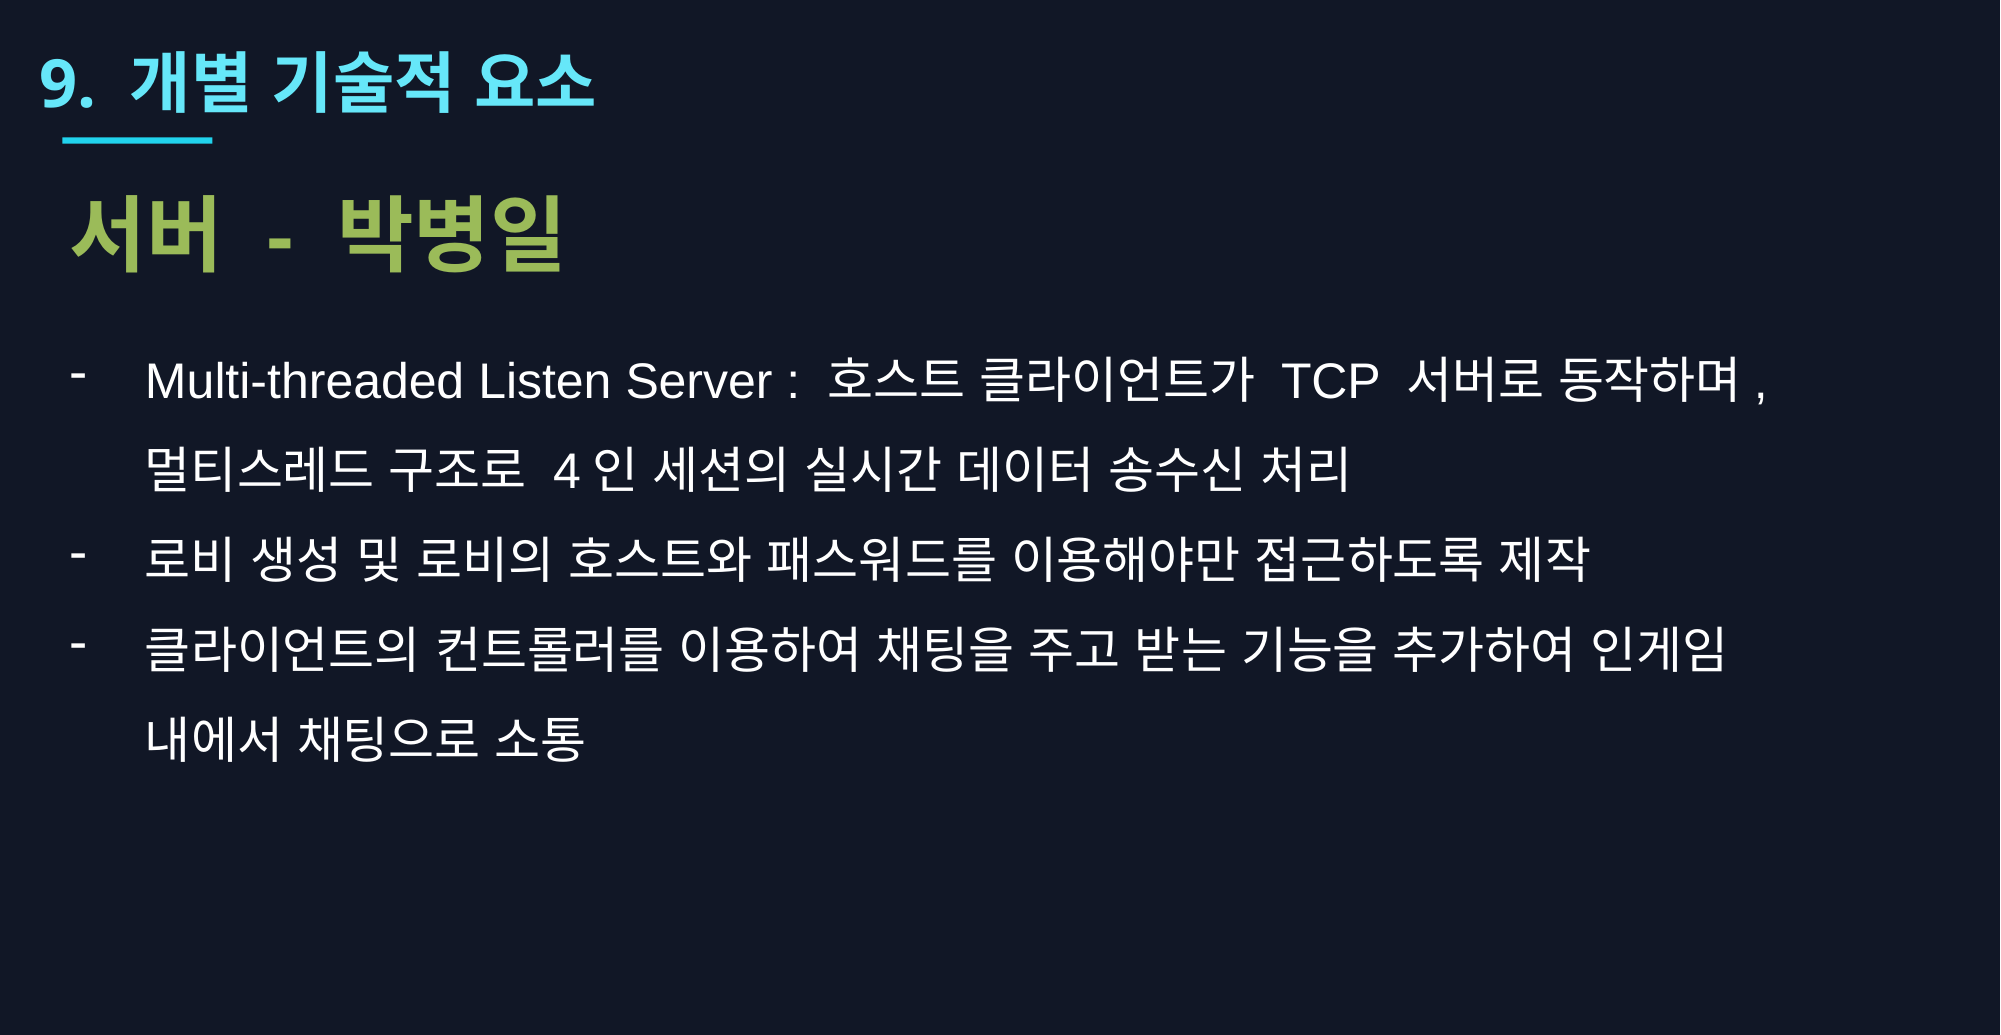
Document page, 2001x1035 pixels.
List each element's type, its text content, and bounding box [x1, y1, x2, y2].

text_box 서버 - 박병일 [55, 174, 705, 290]
text_box 9. 개별 기술적 요소 [37, 29, 663, 121]
text_box Multi-threaded Listen Server : 호스트 클라이언트가 TCP 서버로 동작하며, 멀티스레드 구조로 4인 세션의 실시간 데이터 송수신 처리 로비 생성 및 로비의 호스트와 패스워드를 이용해야만 접근하도록 제작 클라이언트의 컨트롤러를 이용하여 채팅을 주고 받는 기능을 추가하여 인게임 내에서 채팅으로 소통 [55, 310, 1863, 776]
